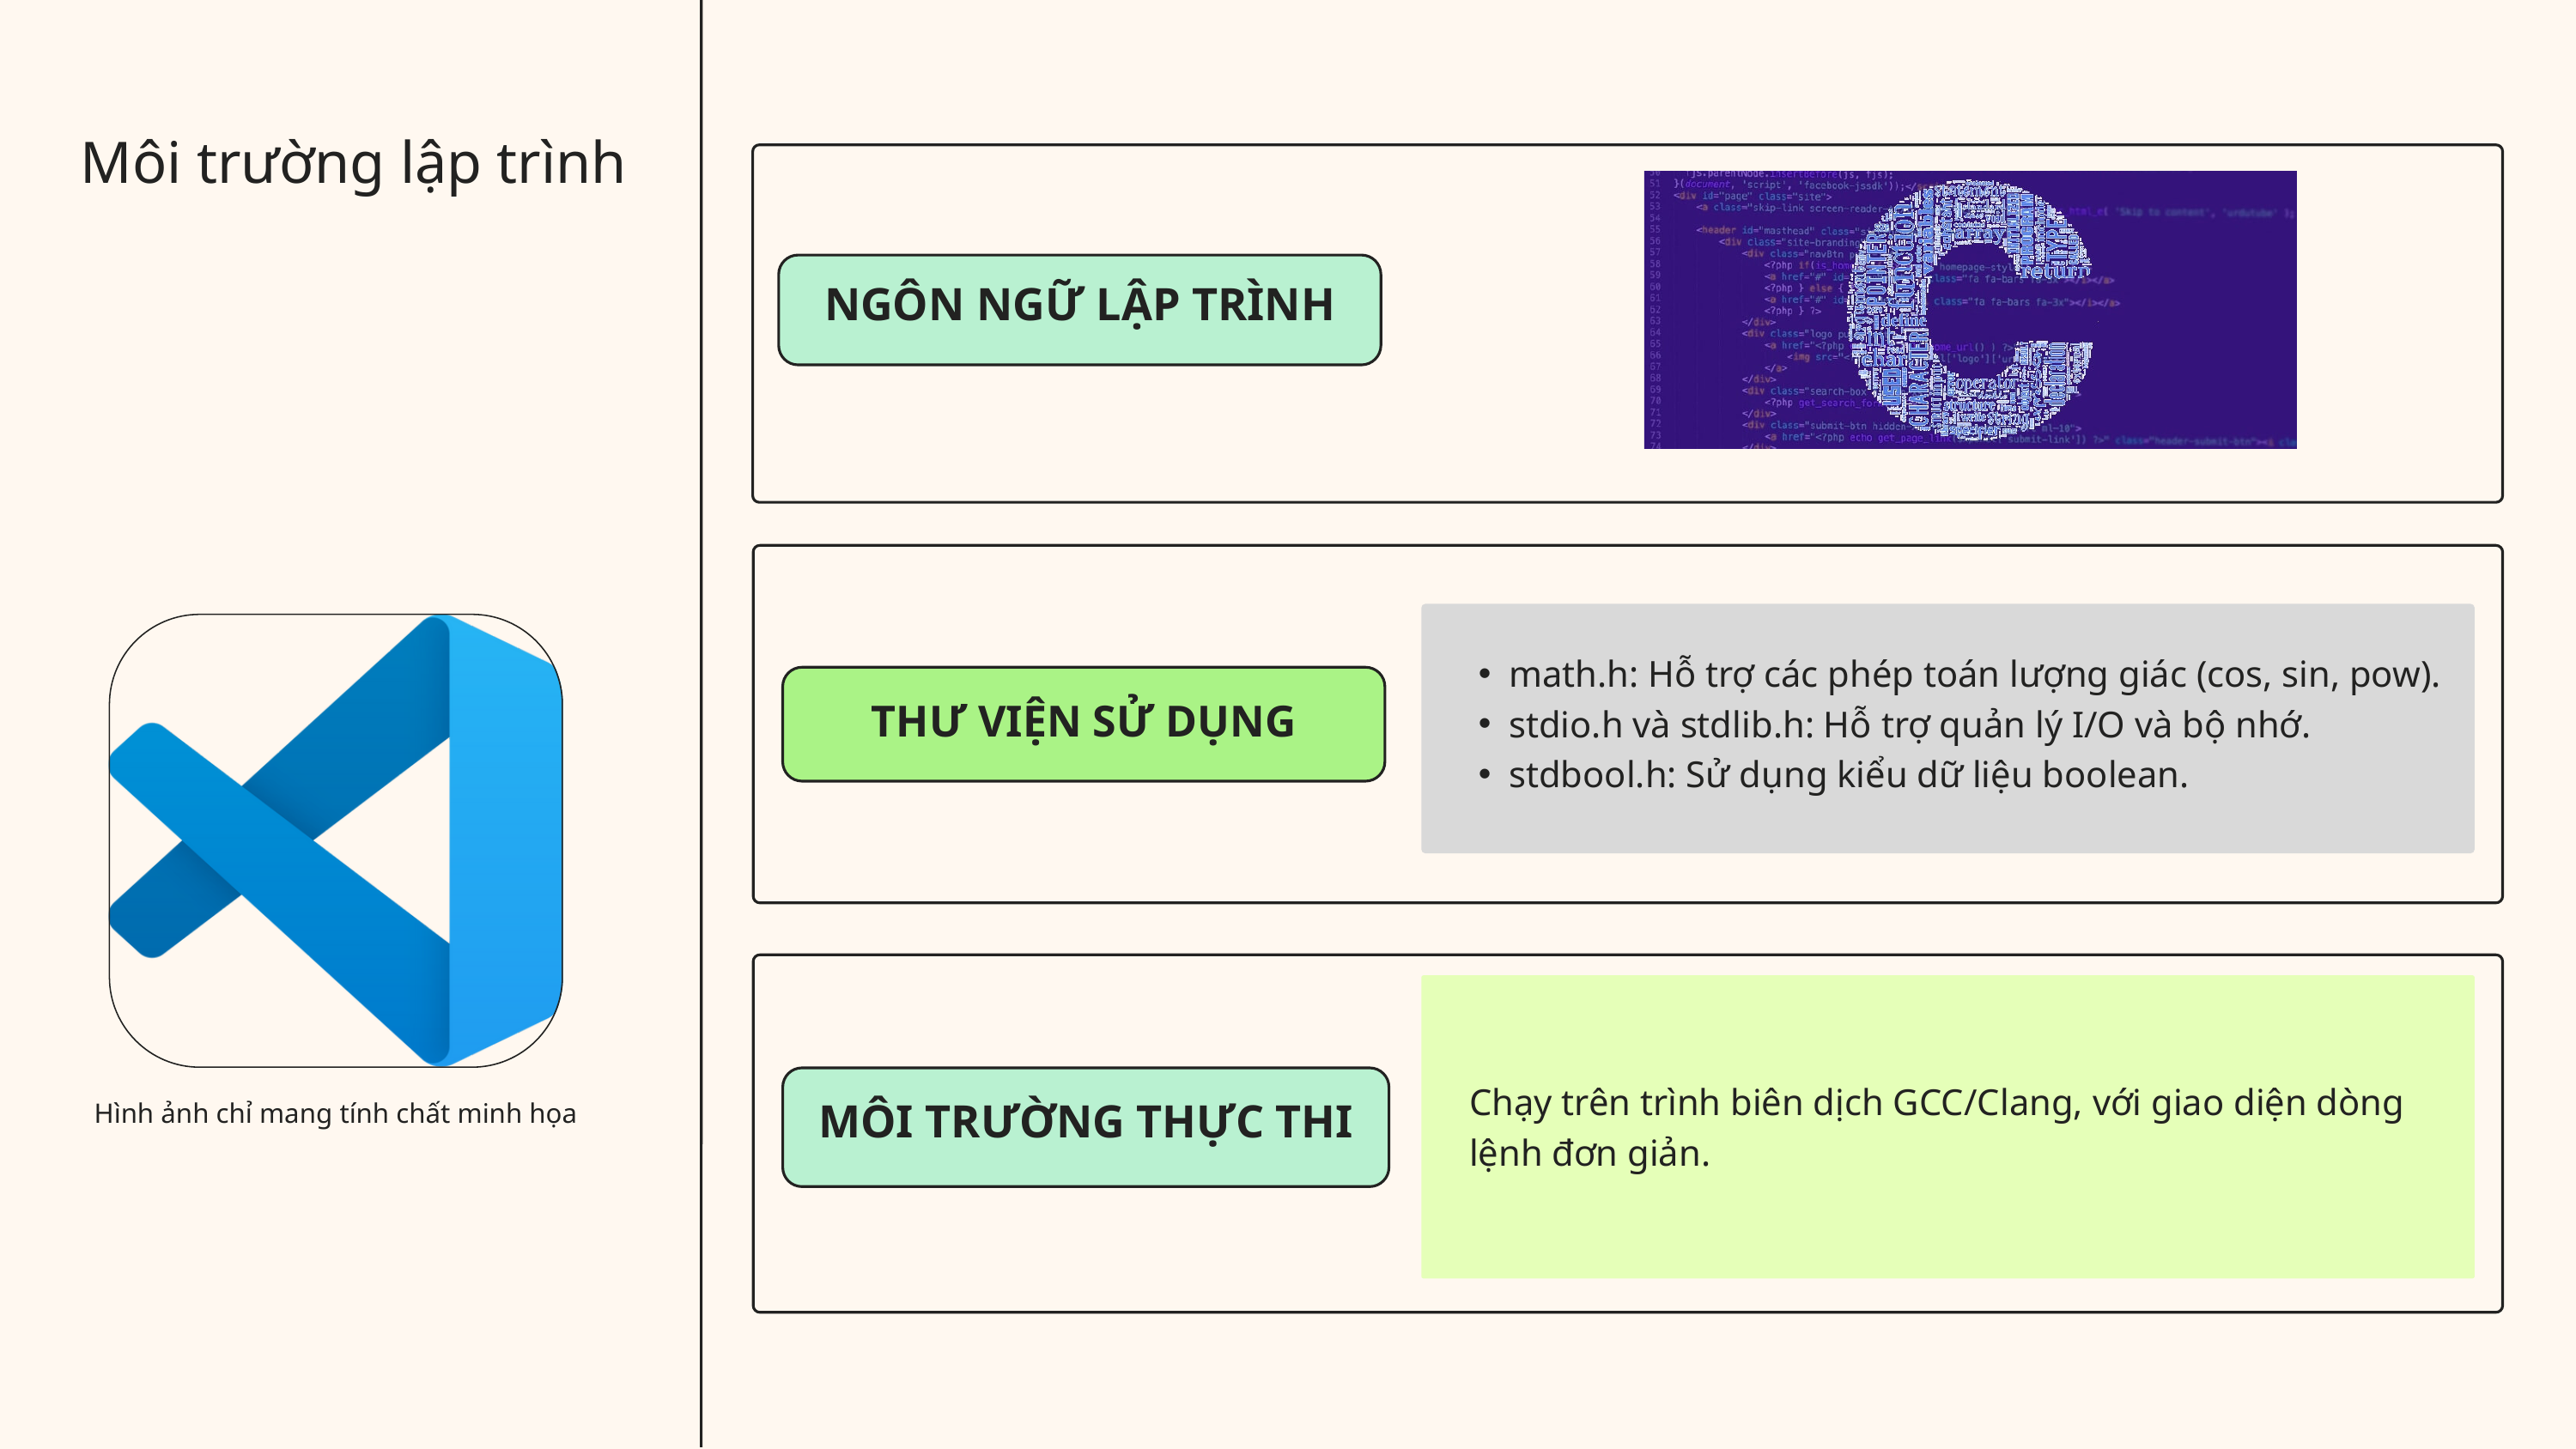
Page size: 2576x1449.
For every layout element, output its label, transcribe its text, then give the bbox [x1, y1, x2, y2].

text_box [778, 254, 1382, 366]
text_box Hình ảnh chỉ mang tính chất minh họa [39, 1090, 633, 1129]
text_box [1421, 603, 2476, 854]
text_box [752, 955, 2503, 1313]
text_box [108, 613, 563, 1069]
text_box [1643, 171, 2298, 450]
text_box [782, 667, 1386, 782]
text_box Môi trường lập trình [39, 126, 669, 196]
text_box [752, 545, 2503, 903]
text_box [782, 1067, 1389, 1187]
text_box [752, 144, 2503, 503]
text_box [1421, 974, 2476, 1279]
